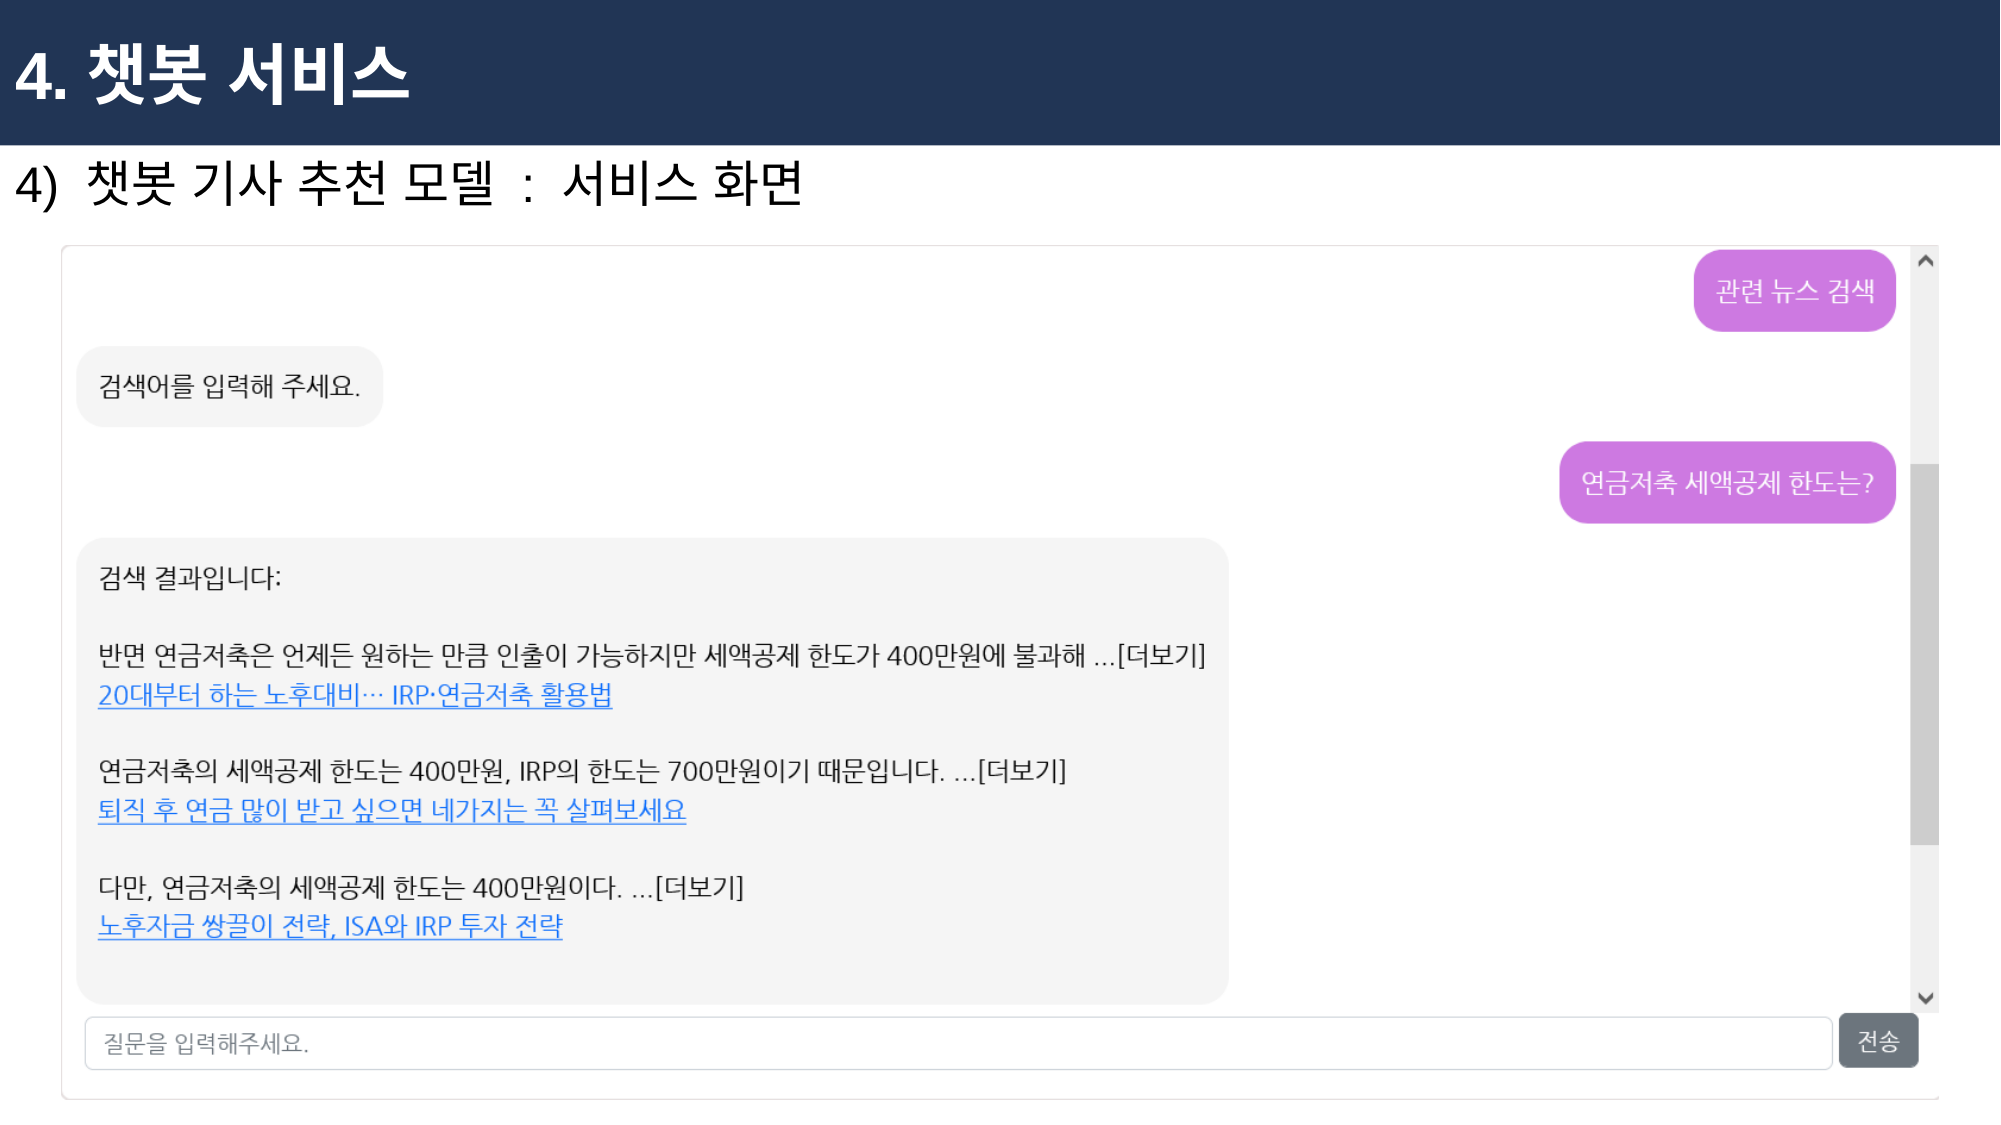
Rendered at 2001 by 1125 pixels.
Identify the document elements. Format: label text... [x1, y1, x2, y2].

text_box 4.챗봇 서비스 [0, 0, 2000, 146]
picture [60, 245, 1940, 1101]
text_box 4) 챗봇 기사 추천 모델 : 서비스 화면 [0, 145, 1100, 221]
